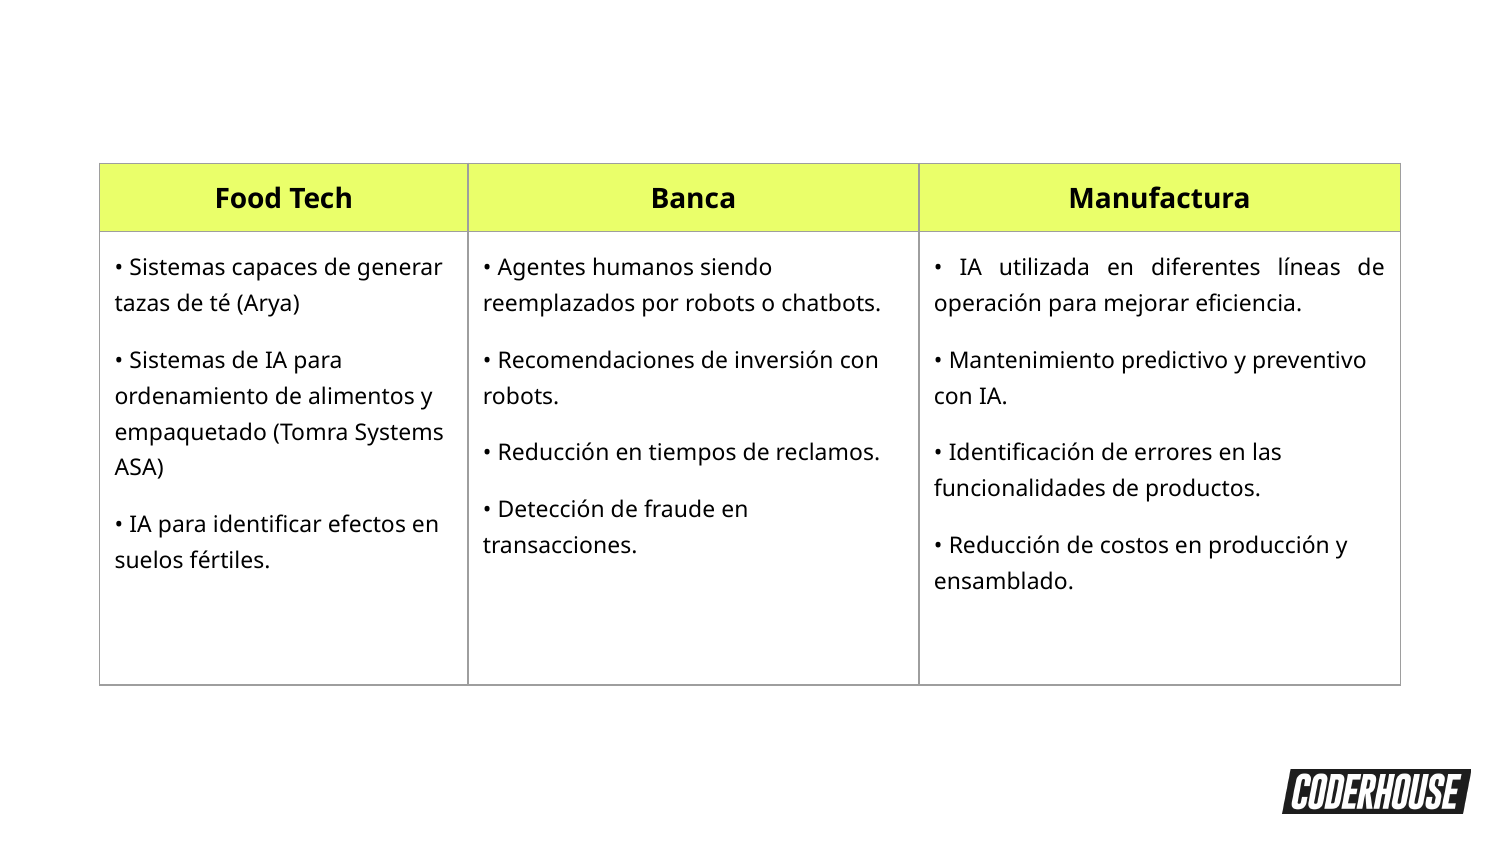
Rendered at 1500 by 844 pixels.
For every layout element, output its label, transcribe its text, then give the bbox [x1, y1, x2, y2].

table_header Manufactura [920, 164, 1400, 231]
table_header Banca [469, 164, 918, 231]
table_cell • Agentes humanos siendo reemplazados por robots o chatbots. • Recomendaciones de inversión con robots. • Reducción en tiempos de reclamos. • Detección de fraude en transacciones. [469, 232, 918, 684]
table_cell • IA utilizada en diferentes líneas de operación para mejorar eficiencia. • Mantenimiento predictivo y preventivo con IA. • Identificación de errores en las funcionalidades de productos. • Reducción de costos en producción y ensamblado. [920, 232, 1400, 684]
table_header Food Tech [100, 164, 467, 231]
picture [1281, 769, 1471, 814]
table_cell • Sistemas capaces de generar tazas de té (Arya) • Sistemas de IA para ordenamiento de alimentos y empaquetado (Tomra Systems ASA) • IA para identificar efectos en suelos fértiles. [100, 232, 467, 684]
